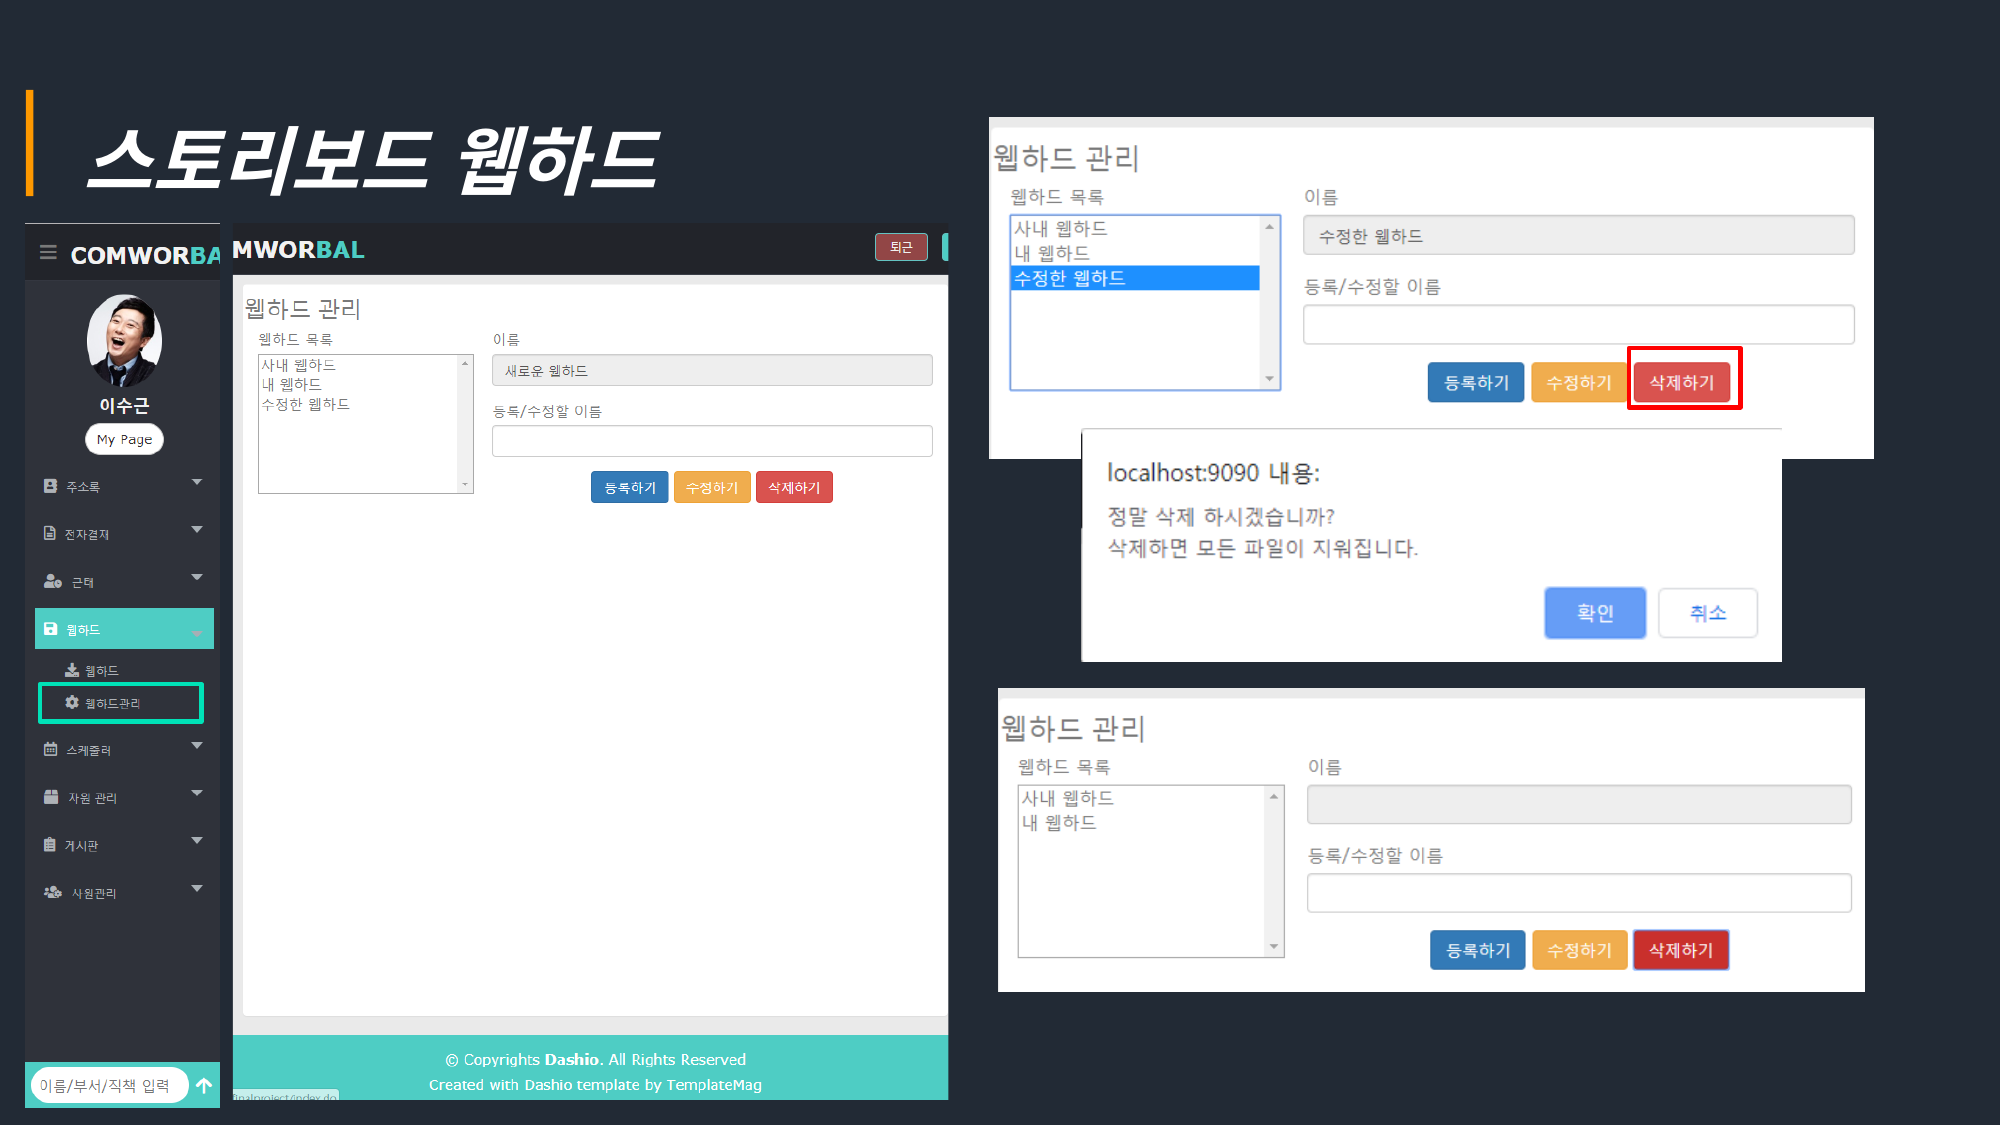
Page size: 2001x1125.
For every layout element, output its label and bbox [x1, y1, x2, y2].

picture [998, 688, 1866, 993]
picture [989, 117, 1874, 662]
picture [232, 223, 949, 1100]
text_box [25, 62, 935, 213]
picture [25, 223, 220, 1108]
